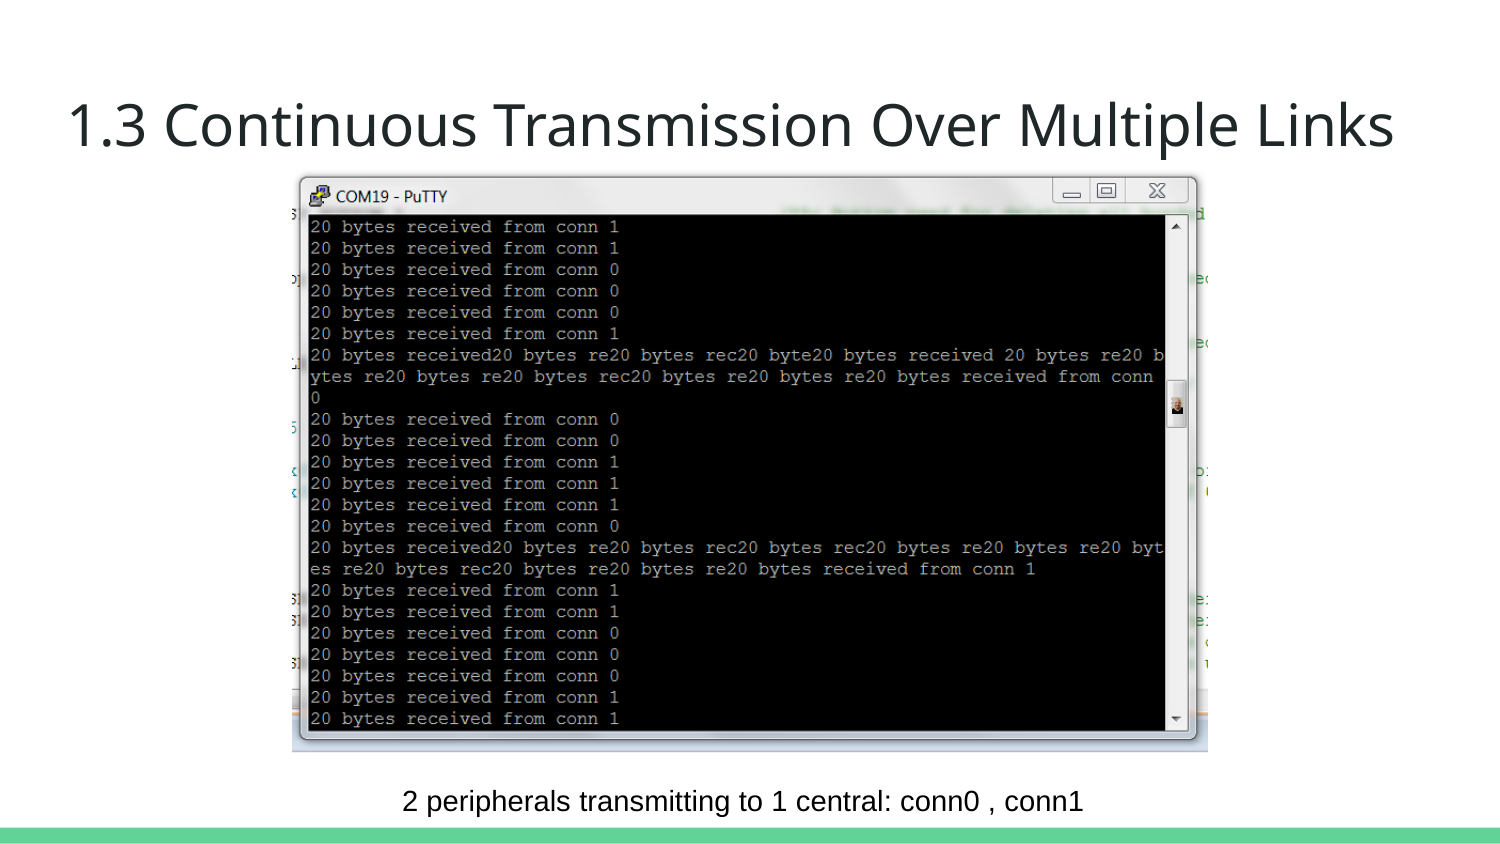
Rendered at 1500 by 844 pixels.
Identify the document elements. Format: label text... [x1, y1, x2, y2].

picture [292, 166, 1208, 753]
title 1.3 Continuous Transmission Over Multiple Links [51, 72, 1449, 167]
text_box 2 peripherals transmitting to 1 central: conn0 , conn1 [387, 767, 1113, 815]
